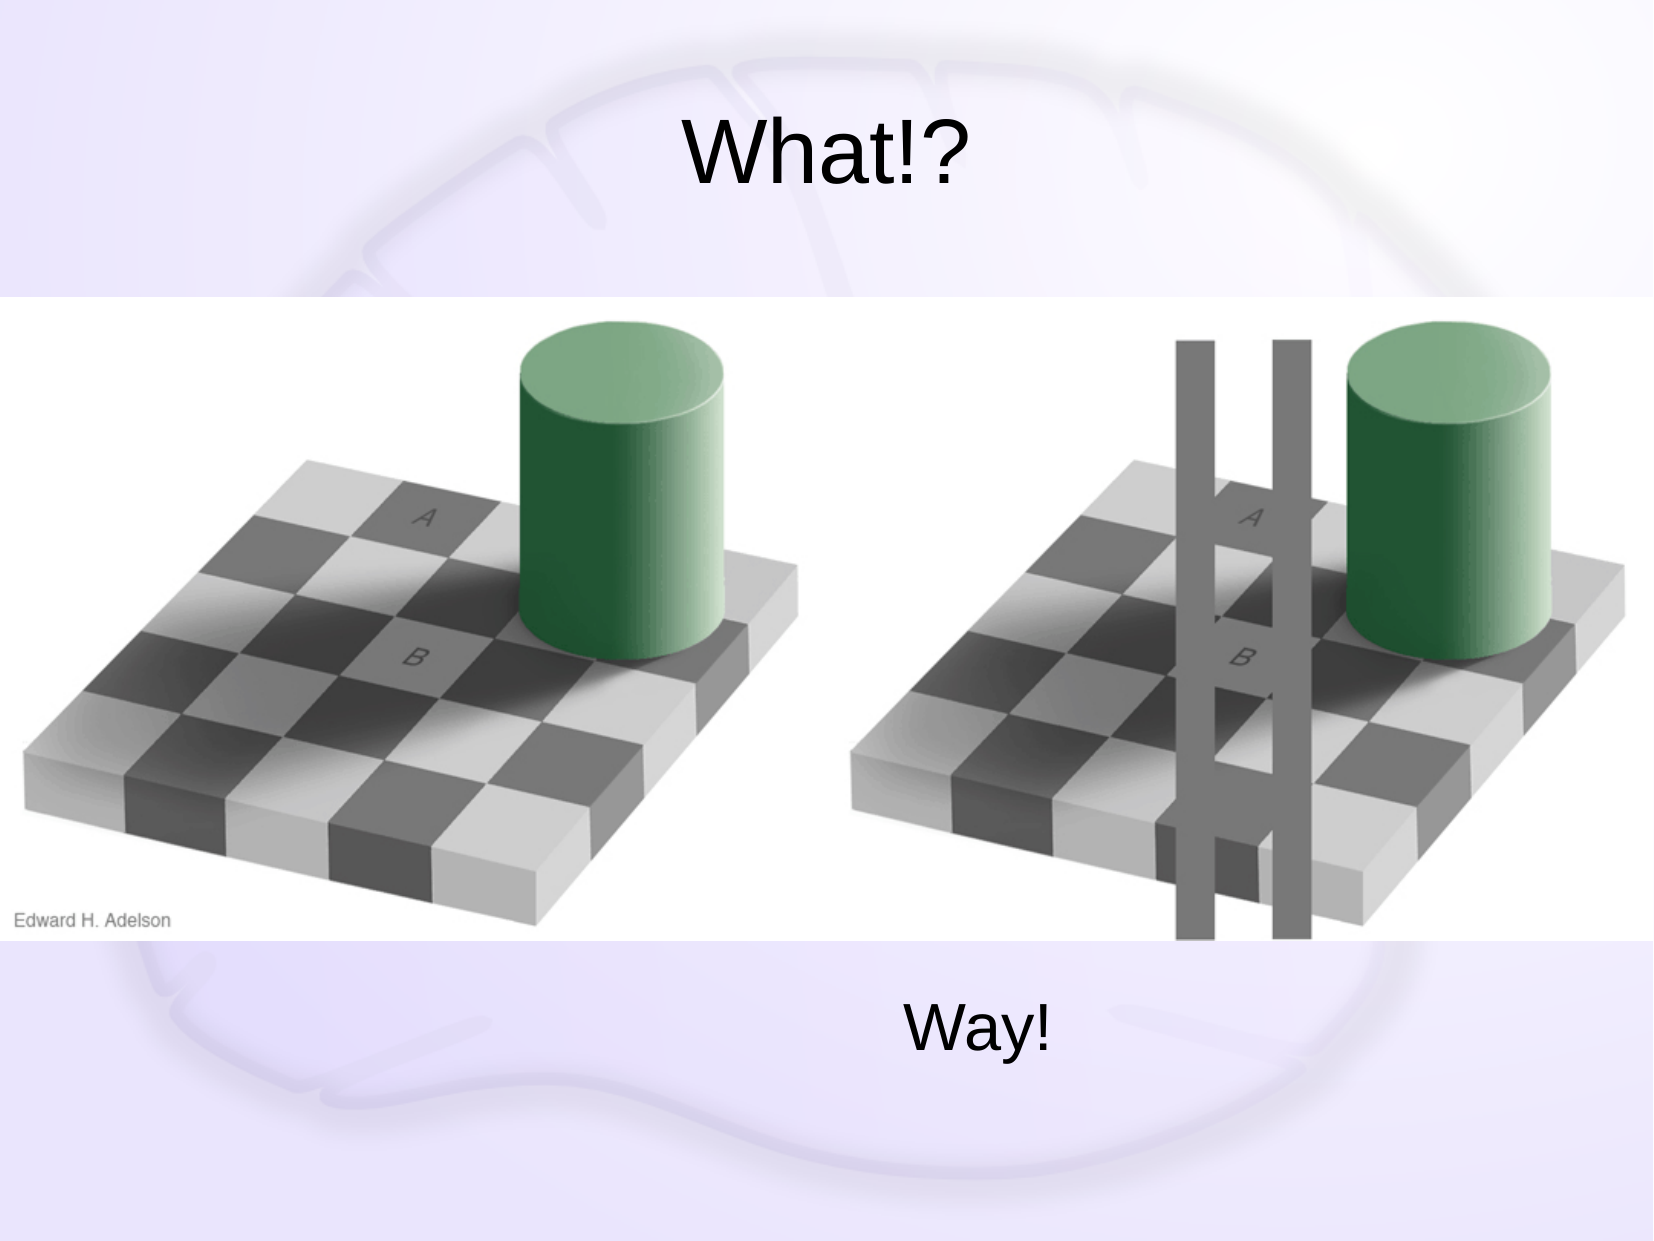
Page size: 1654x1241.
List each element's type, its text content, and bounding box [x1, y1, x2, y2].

text_box Way! [889, 982, 1289, 1073]
picture [0, 0, 1654, 1241]
title What!? [82, 49, 1571, 257]
